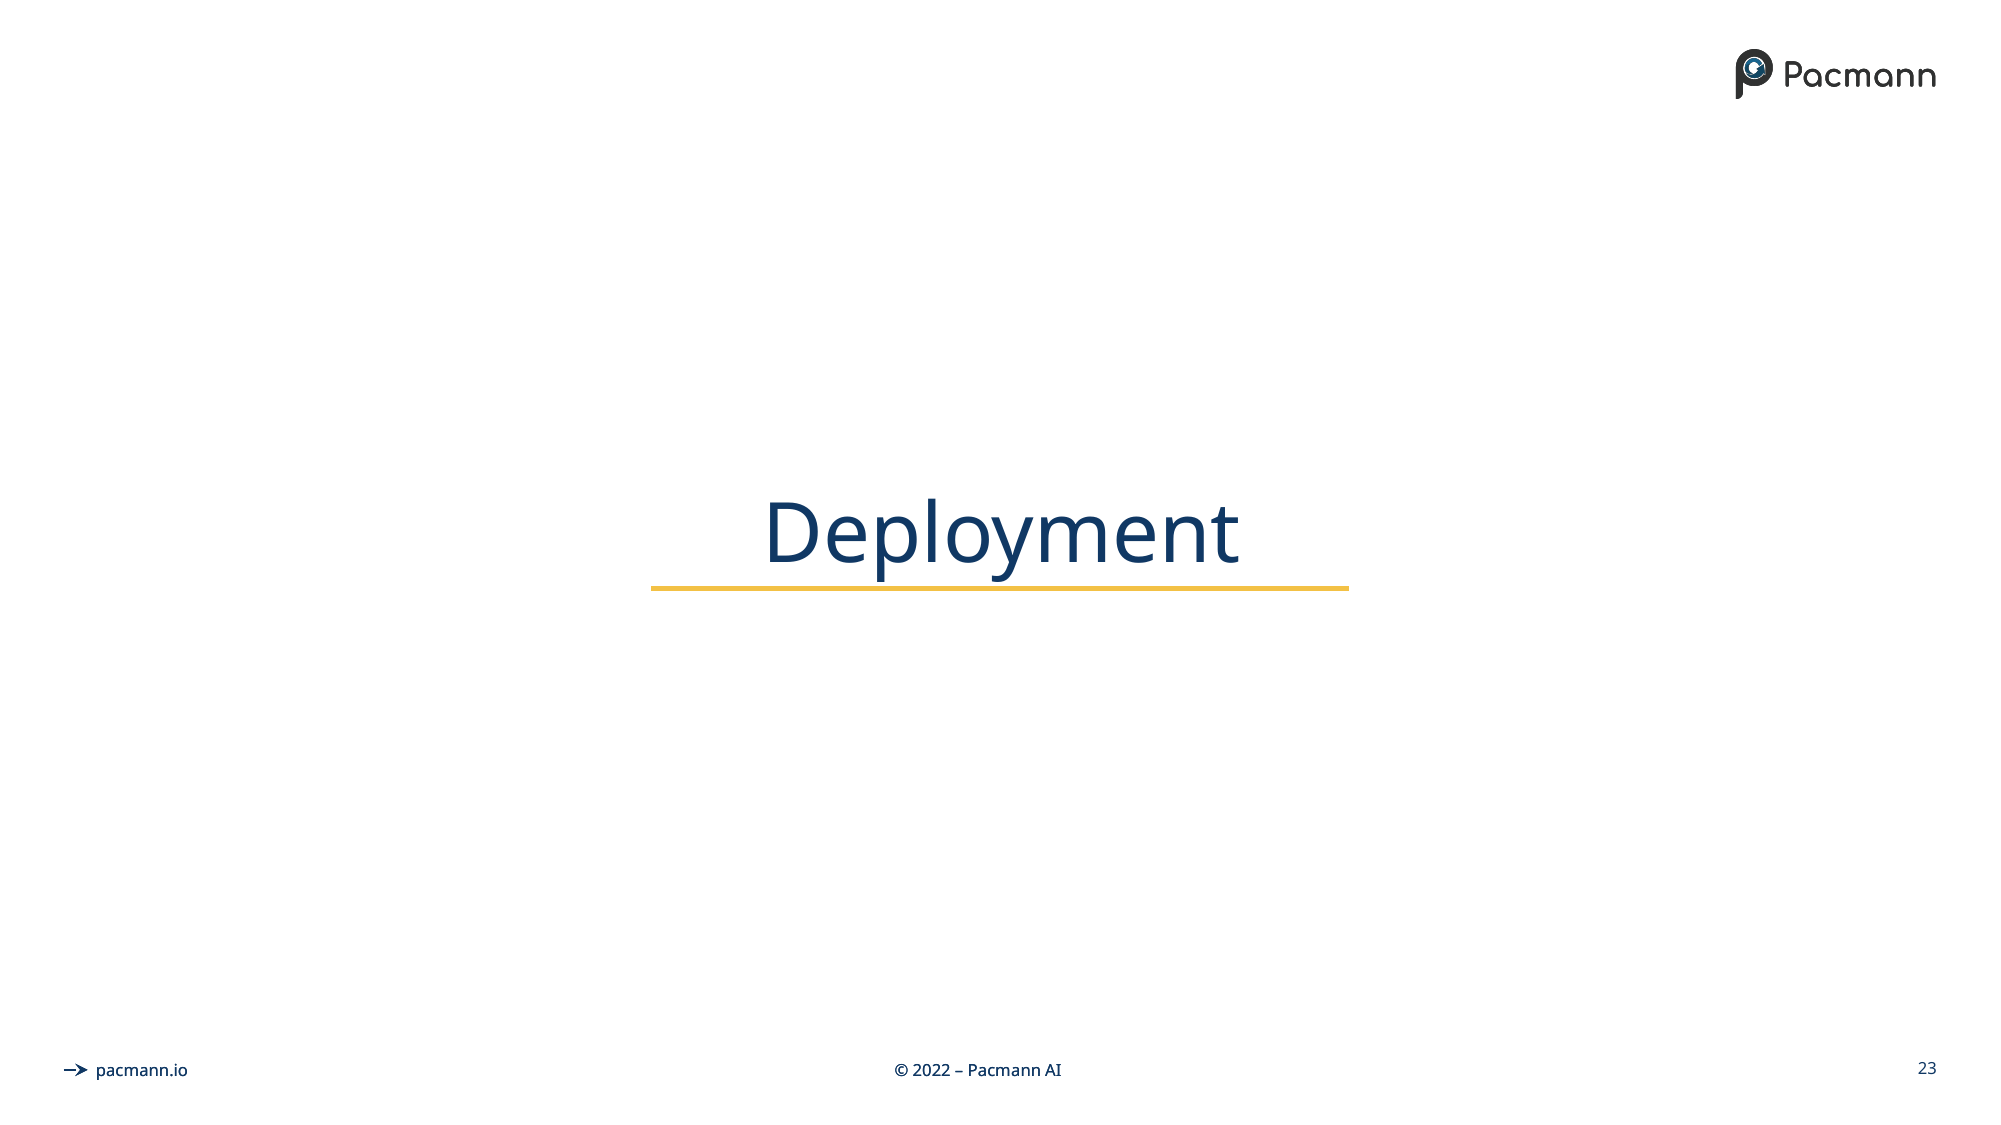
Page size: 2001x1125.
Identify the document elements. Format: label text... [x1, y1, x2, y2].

picture [1707, 36, 1966, 112]
title Deployment [51, 441, 1952, 589]
